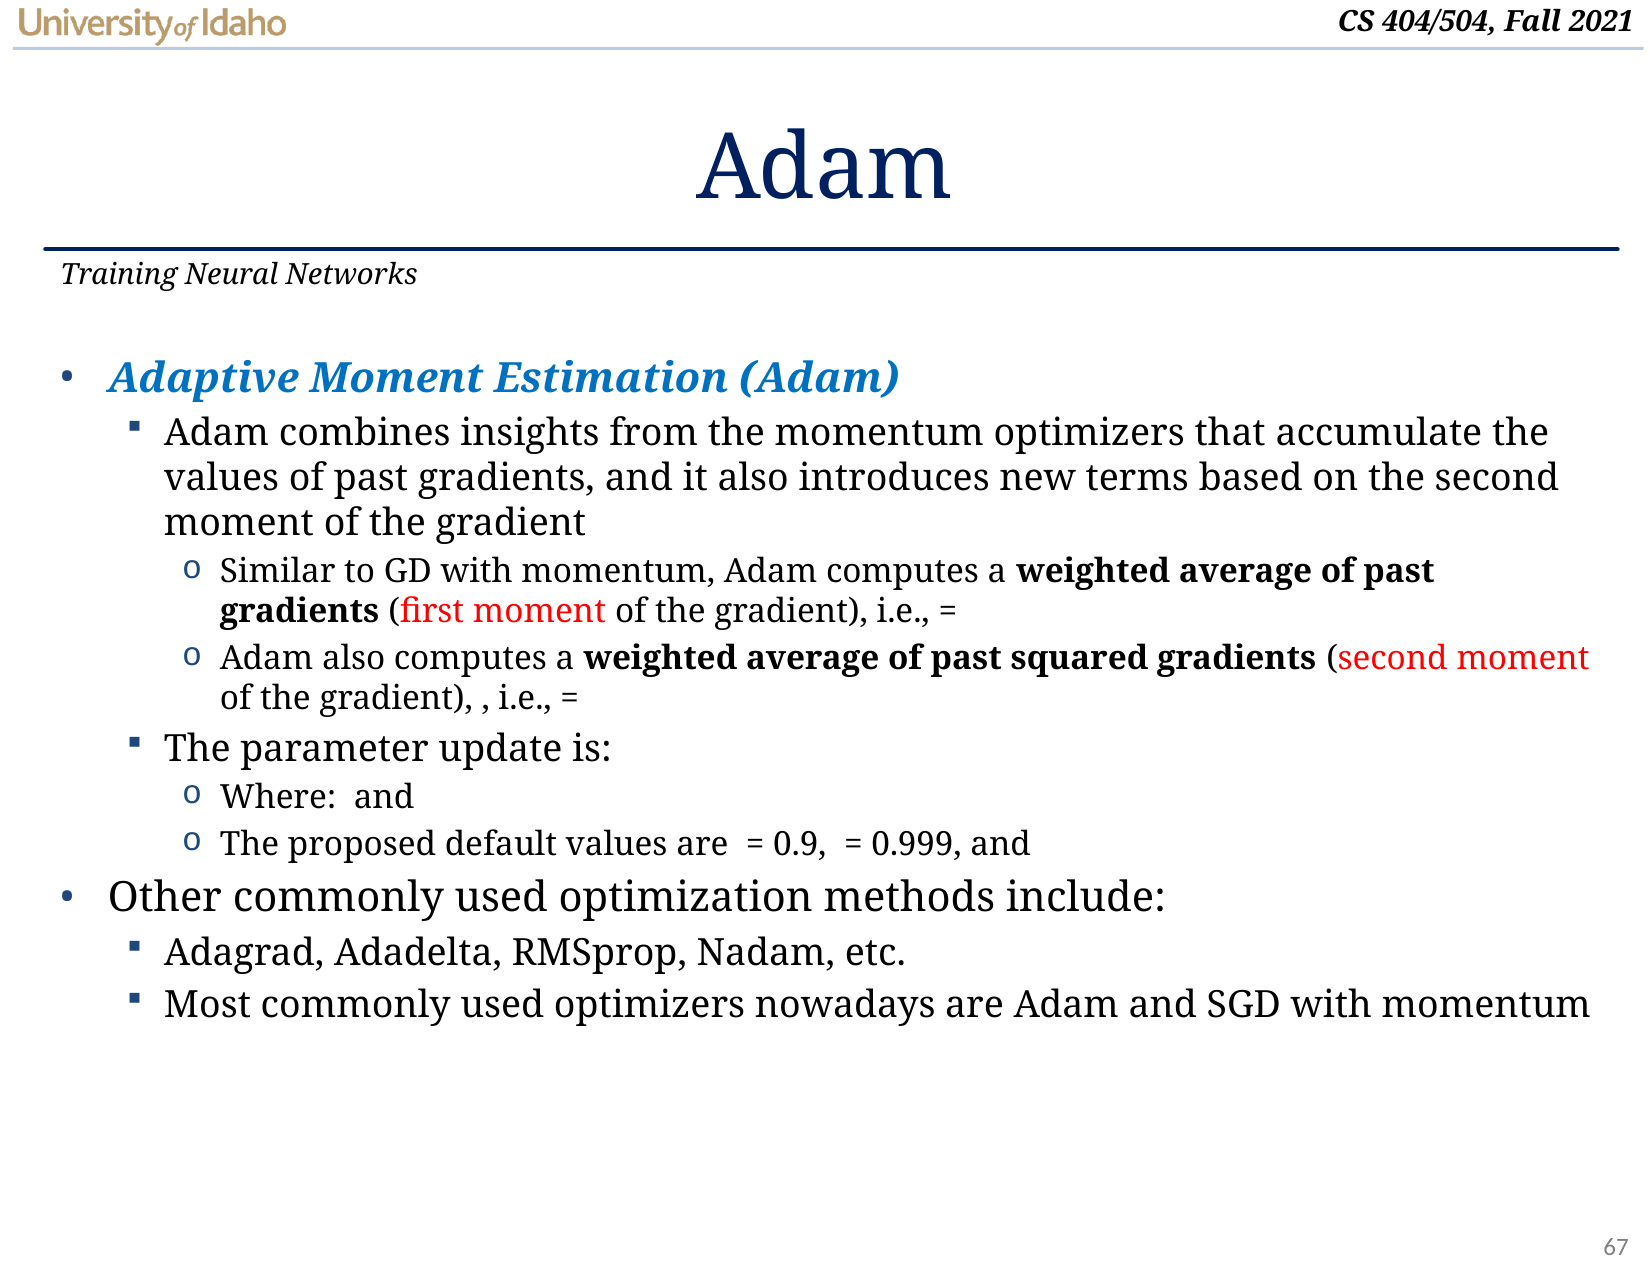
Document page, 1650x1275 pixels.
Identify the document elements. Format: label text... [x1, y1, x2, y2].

title Adam [0, 75, 1650, 248]
list Training Neural Networks [45, 247, 1062, 306]
picture [19, 8, 286, 46]
